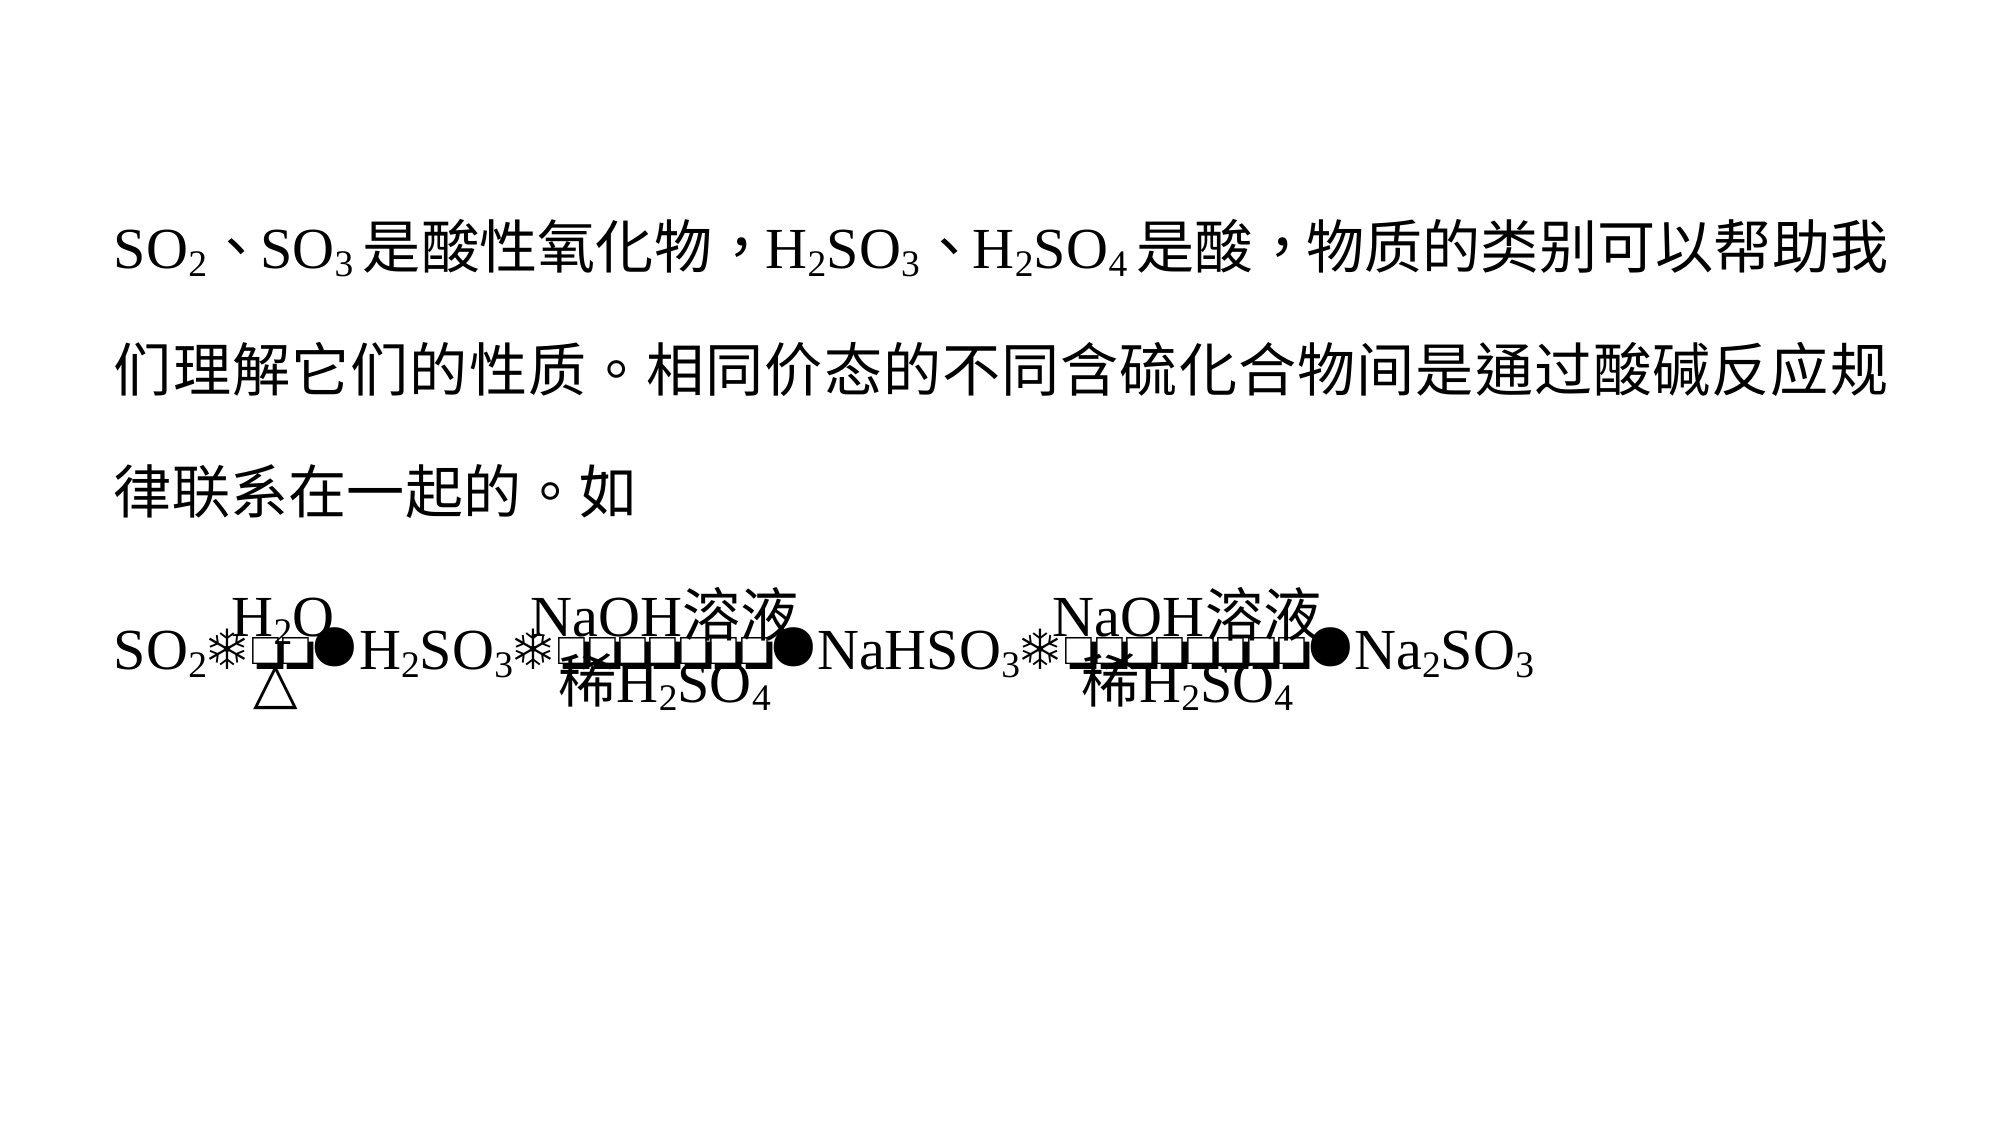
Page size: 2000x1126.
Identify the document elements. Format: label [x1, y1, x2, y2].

text_box [113, 207, 1890, 842]
